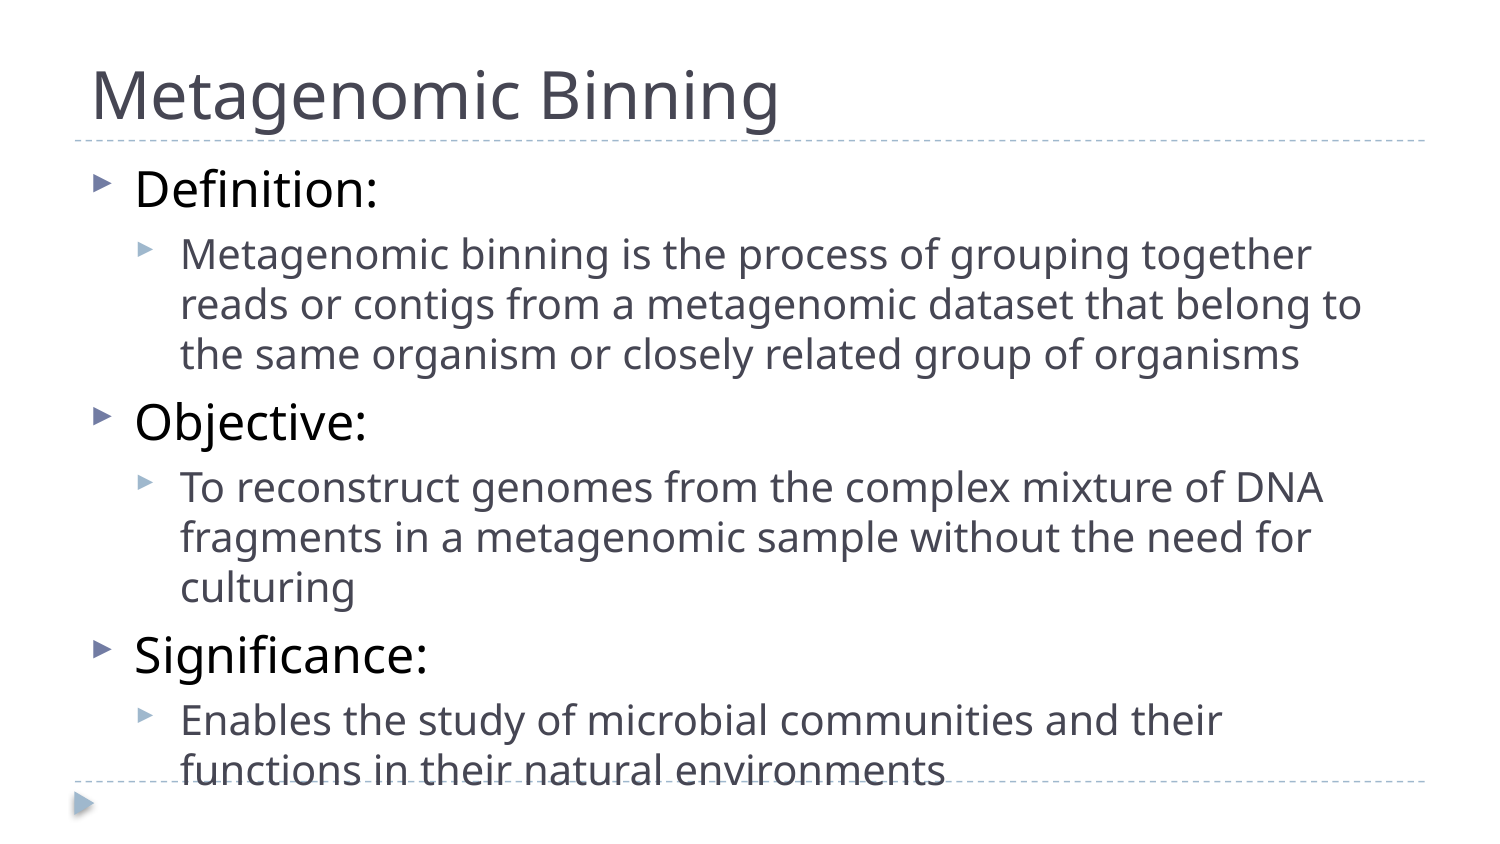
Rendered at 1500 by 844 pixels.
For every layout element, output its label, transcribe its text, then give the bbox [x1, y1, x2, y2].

list Definition: Metagenomic binning is the process of grouping together reads or contigs from a metagenomic dataset that belong to the same organism or closely related group of organisms Objective: To reconstruct genomes from the complex mixture of DNA fragments in a metagenomic sample without the need for culturing Significance: Enables the study of microbial communities and their functions in their natural environments [75, 150, 1425, 758]
title Metagenomic Binning [75, 18, 1425, 141]
